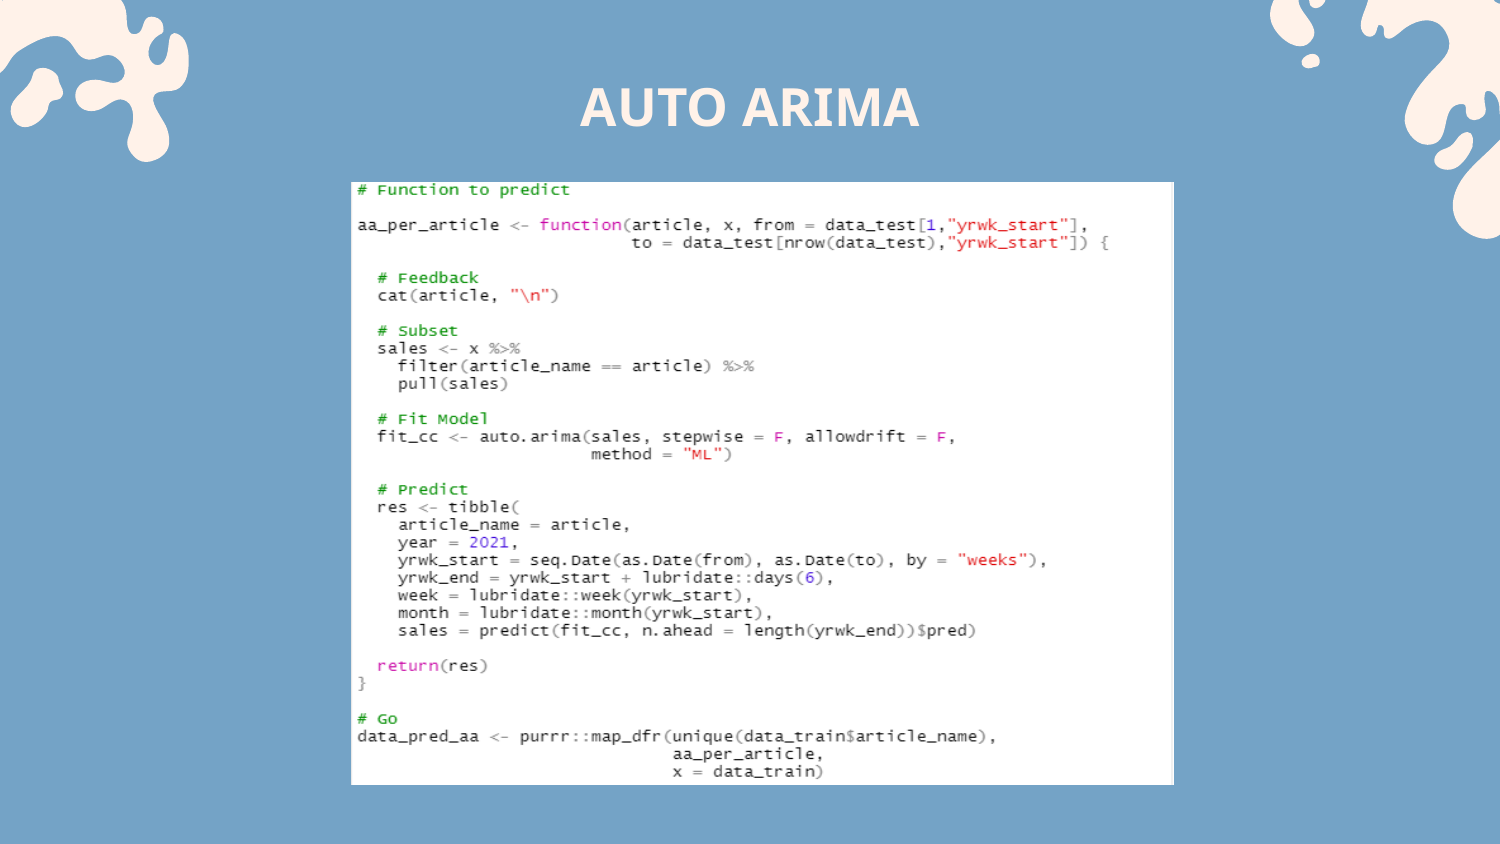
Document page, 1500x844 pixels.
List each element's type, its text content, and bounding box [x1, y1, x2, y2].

title AUTO ARIMA [116, 58, 1385, 153]
picture [351, 182, 1174, 785]
